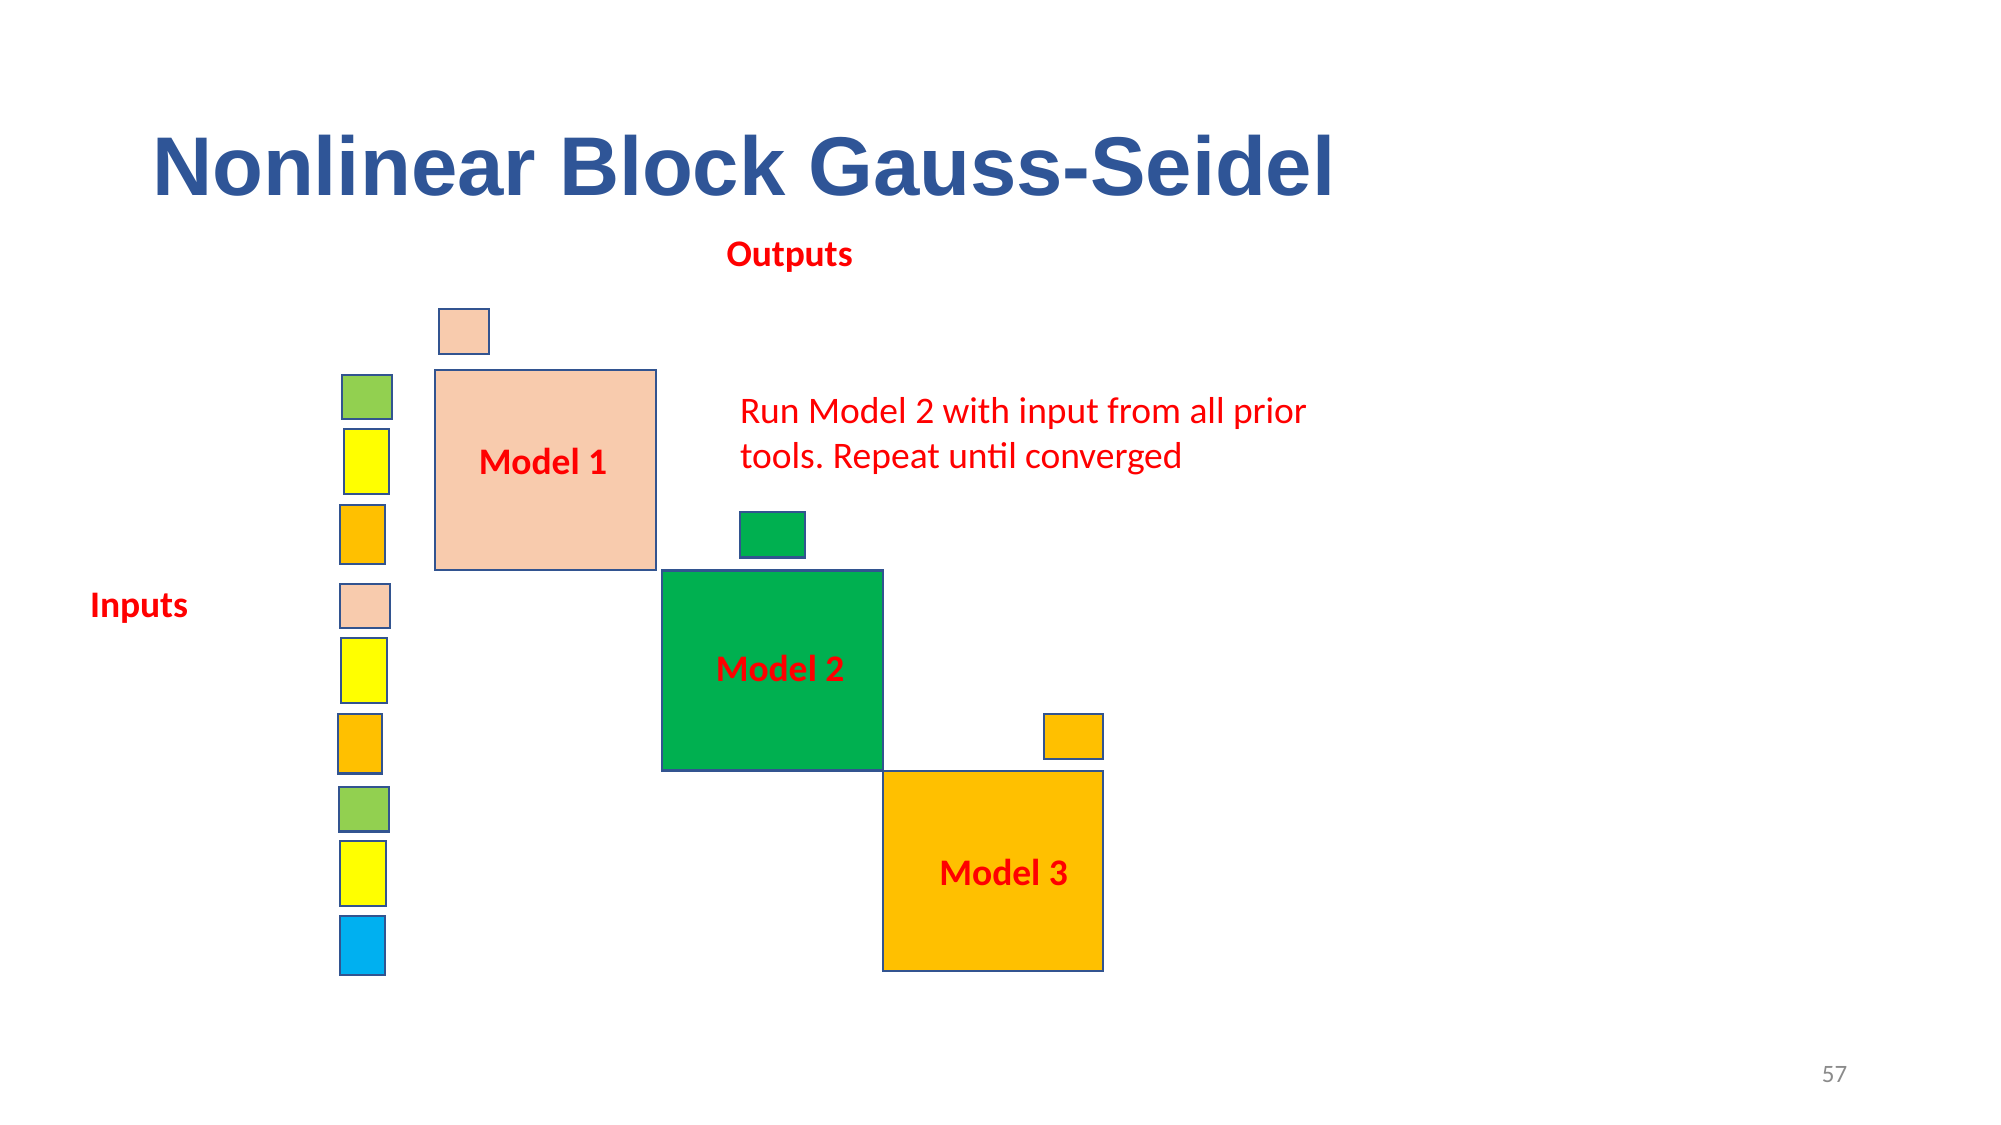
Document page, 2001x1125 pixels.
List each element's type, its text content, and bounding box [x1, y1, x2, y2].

text_box Outputs [711, 221, 979, 282]
text_box Run Model 2 with input from all prior tools. Repeat until converged [725, 378, 1368, 484]
slide_number 57 [1412, 1042, 1863, 1103]
text_box [340, 637, 388, 704]
text_box [339, 504, 386, 565]
text_box Inputs [75, 573, 343, 633]
text_box Model 1 [464, 430, 731, 490]
text_box [341, 374, 393, 420]
text_box [338, 786, 390, 833]
text_box Model 3 [924, 840, 1192, 901]
text_box [434, 369, 657, 571]
text_box [438, 308, 490, 355]
text_box [1043, 713, 1104, 760]
text_box [339, 583, 391, 629]
text_box [661, 569, 884, 772]
text_box Model 2 [701, 636, 968, 697]
text_box [339, 840, 387, 907]
title Nonlinear Block Gauss-Seidel [137, 59, 1747, 278]
text_box [343, 428, 390, 495]
text_box [339, 915, 386, 976]
text_box [337, 713, 383, 775]
text_box [739, 511, 806, 559]
text_box [882, 770, 1104, 972]
